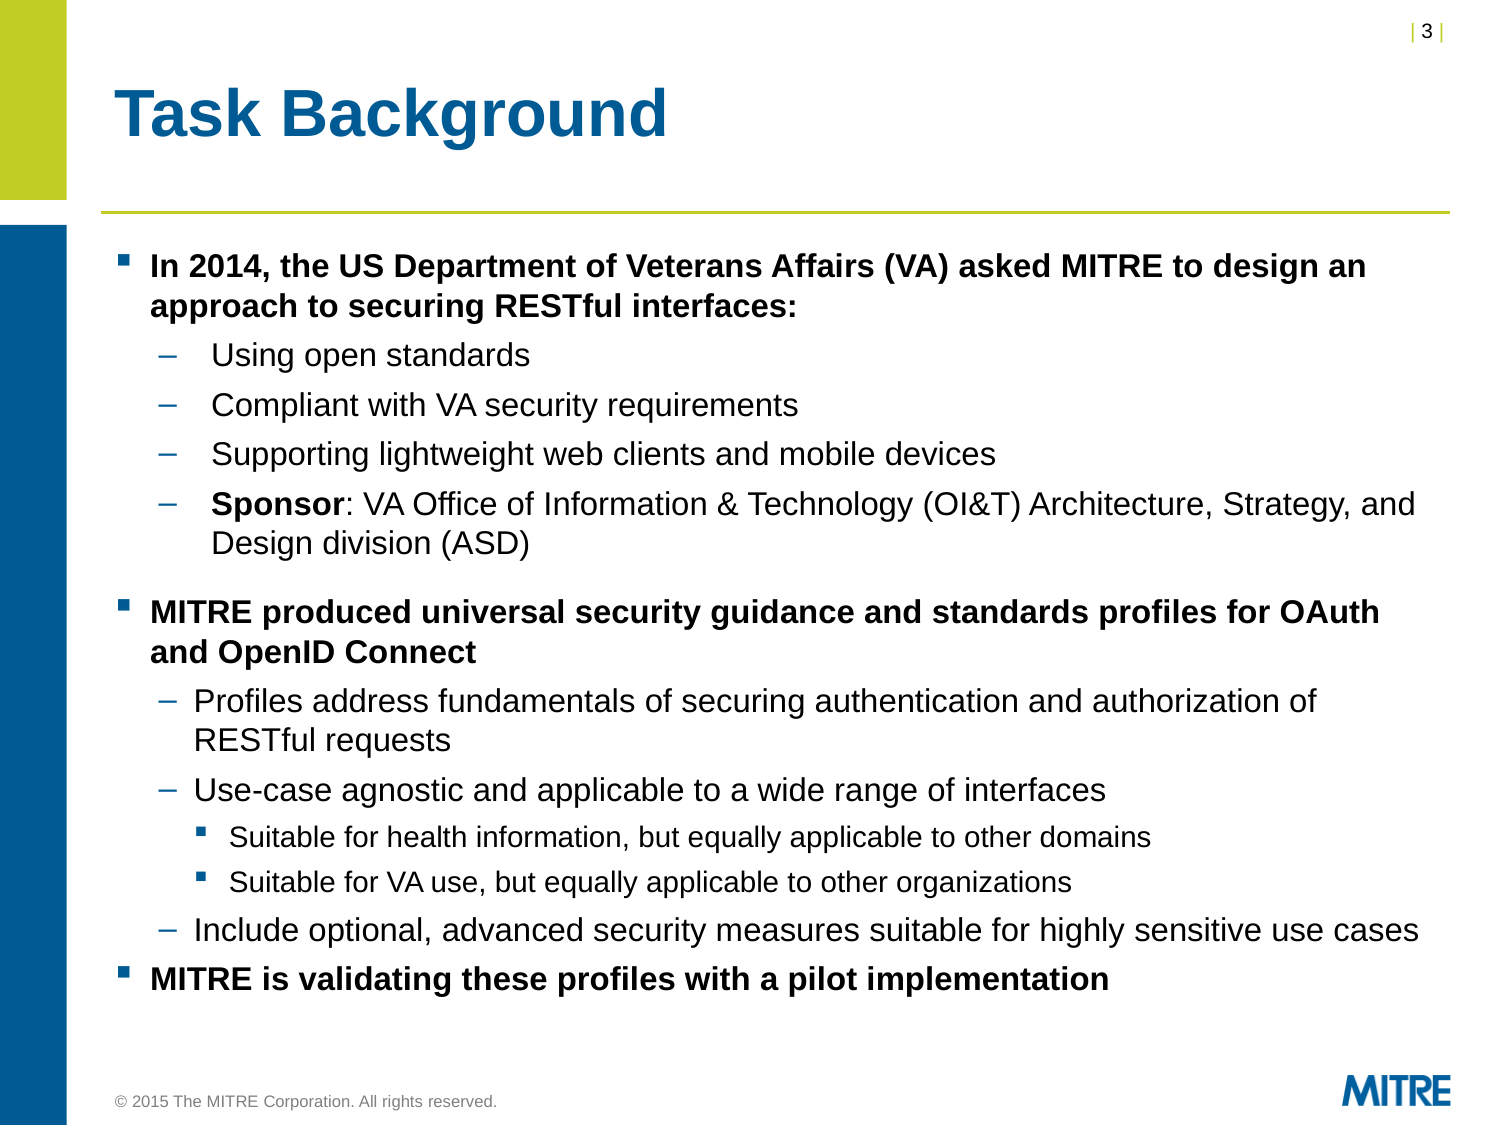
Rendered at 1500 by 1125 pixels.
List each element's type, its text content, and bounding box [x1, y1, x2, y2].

picture [1342, 1072, 1453, 1113]
list In 2014, the US Department of Veterans Affairs (VA) asked MITRE to design an approach to securing RESTful interfaces: Using open standards Compliant with VA security requirements Supporting lightweight web clients and mobile devices Sponsor: VA Office of Information & Technology (OI&T) Architecture, Strategy, and Design division (ASD) MITRE produced universal security guidance and standards profiles for OAuth and OpenID Connect Profiles address fundamentals of securing authentication and authorization of RESTful requests Use-case agnostic and applicable to a wide range of interfaces Suitable for health information, but equally applicable to other domains Suitable for VA use, but equally applicable to other organizations Include optional, advanced security measures suitable for highly sensitive use cases MITRE is validating these profiles with a pilot implementation [99, 237, 1450, 1052]
title Task Background [99, 45, 1450, 188]
